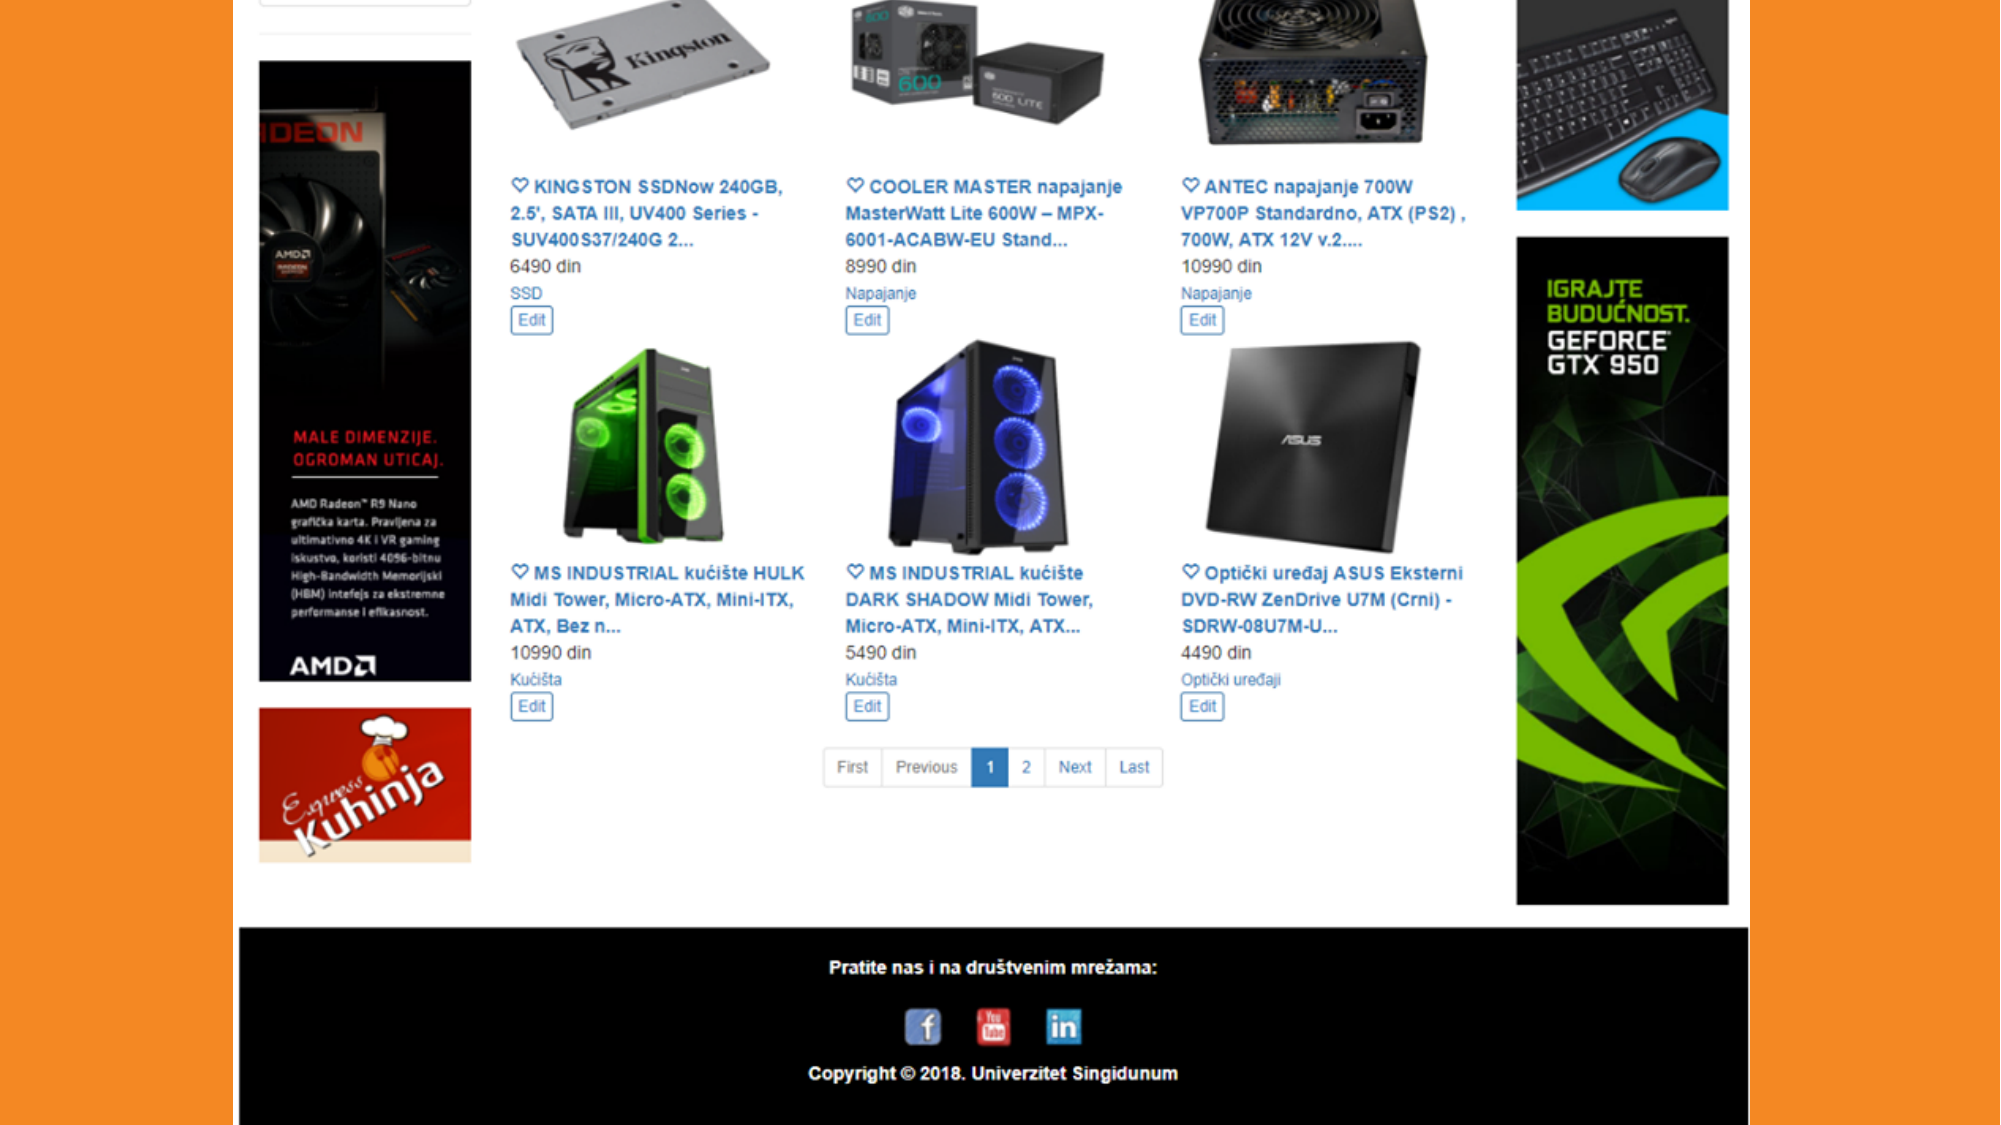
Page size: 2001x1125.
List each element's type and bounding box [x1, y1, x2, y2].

picture [233, 0, 1750, 1125]
